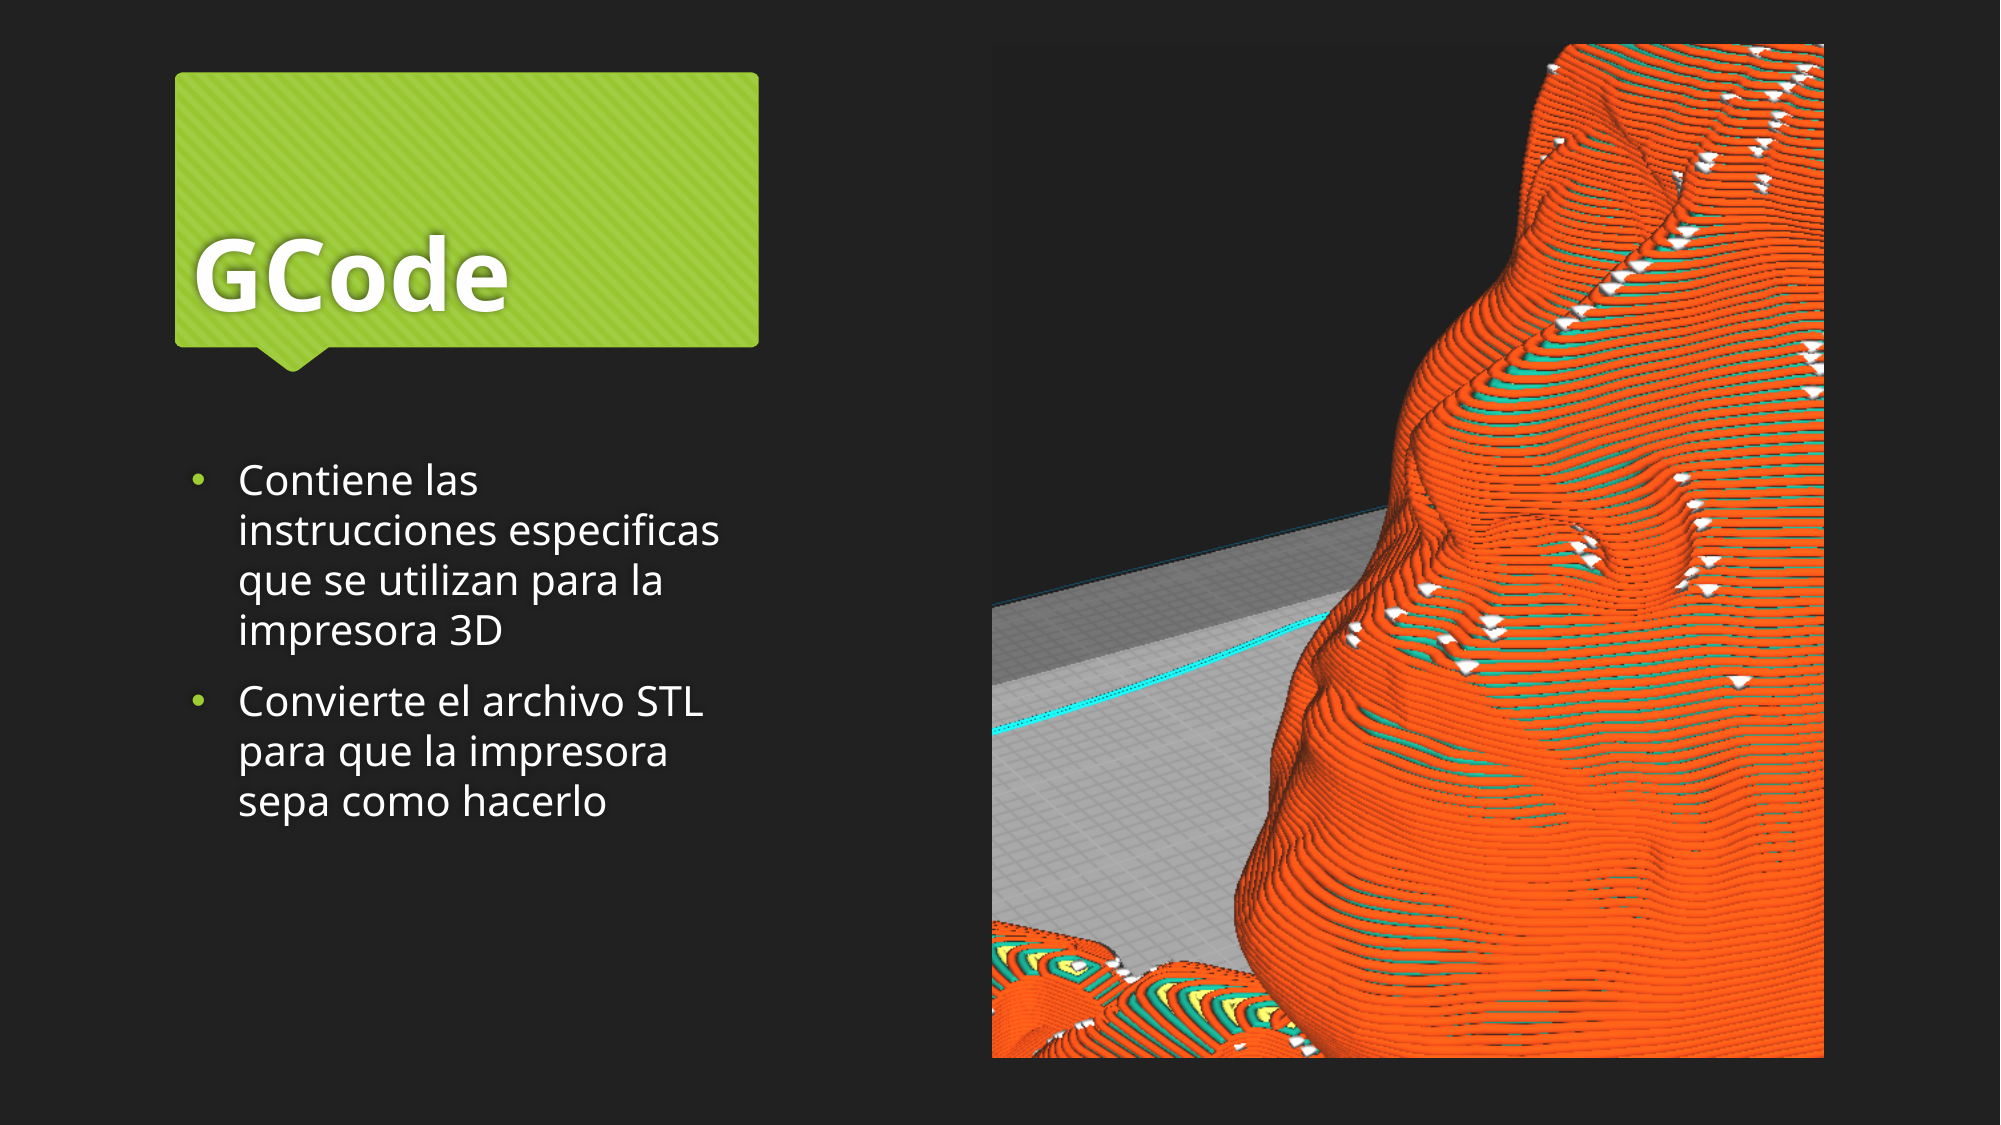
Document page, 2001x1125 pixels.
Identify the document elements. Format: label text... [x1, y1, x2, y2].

title GCode [176, 73, 758, 339]
picture [992, 43, 1825, 1058]
list Contiene las instrucciones especificas que se utilizan para la impresora 3D Convierte el archivo STL para que la impresora sepa como hacerlo [176, 370, 758, 962]
